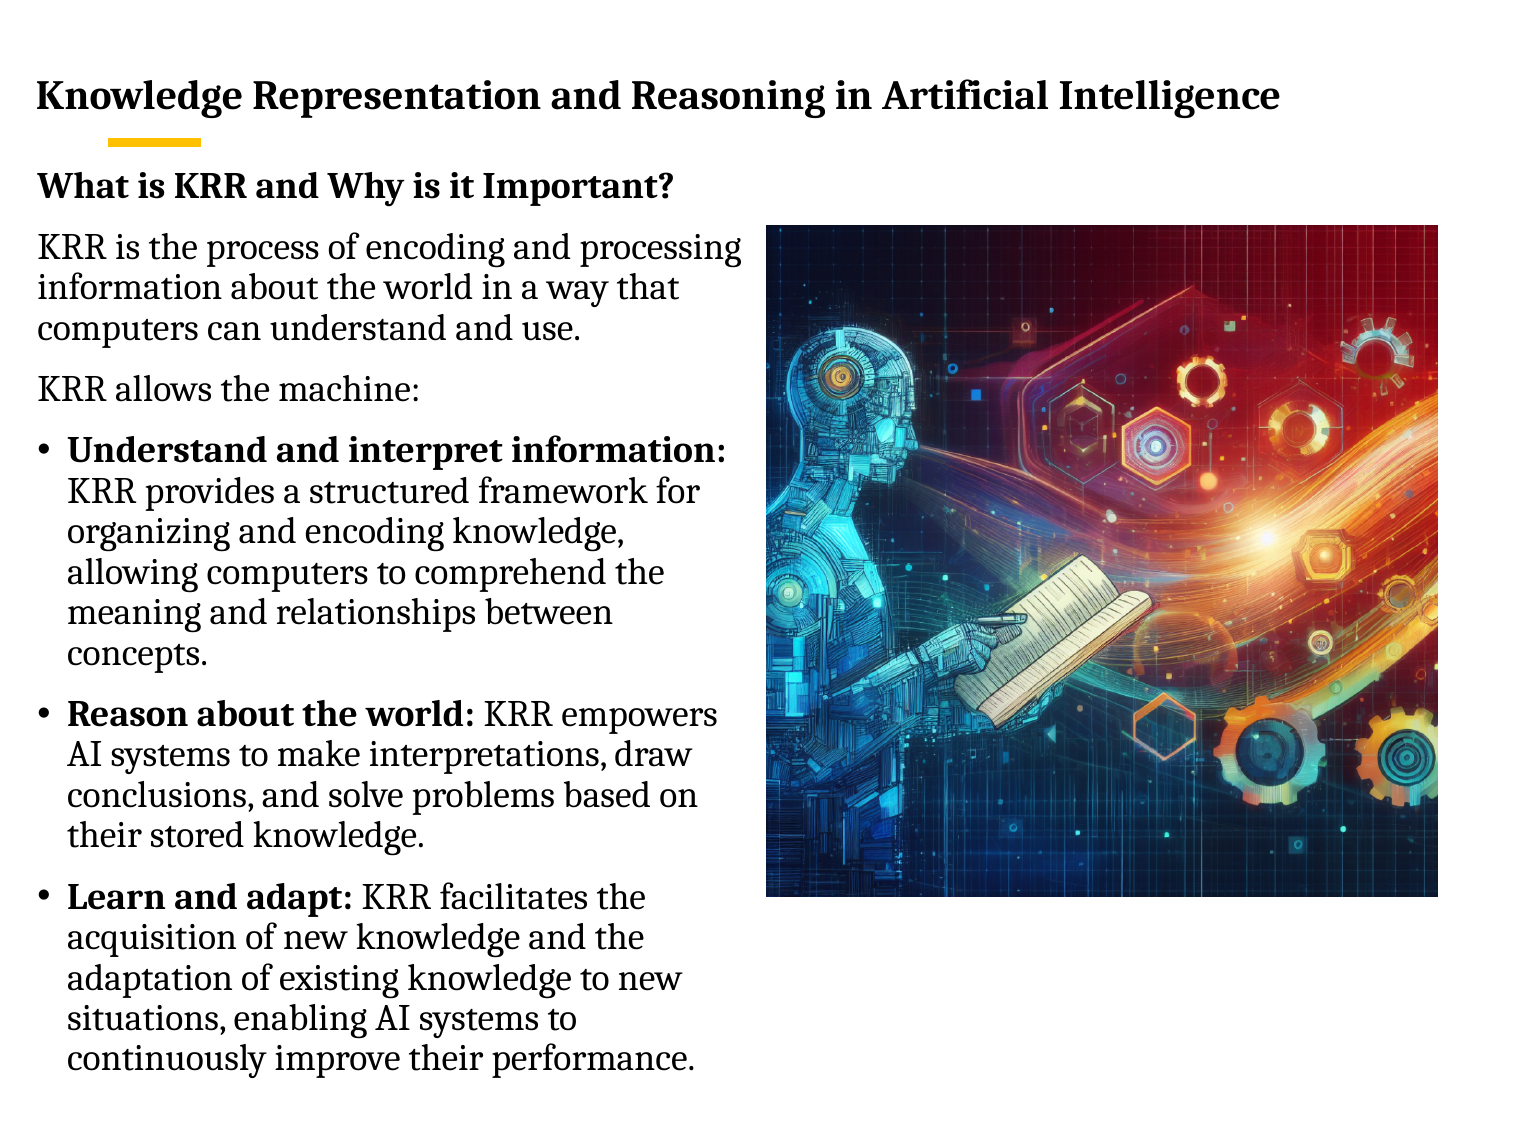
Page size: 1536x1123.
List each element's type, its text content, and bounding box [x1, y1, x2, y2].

text_box Knowledge Representation and Reasoning in Artificial Intelligence [20, 65, 1333, 143]
text_box What is KRR and Why is it Important? KRR is the process of encoding and processing information about the world in a way that computers can understand and use. KRR allows the machine: Understand and interpret information: KRR provides a structured framework for organizing and encoding knowledge, allowing computers to comprehend the meaning and relationships between concepts. Reason about the world: KRR empowers AI systems to make interpretations, draw conclusions, and solve problems based on their stored knowledge. Learn and adapt: KRR facilitates the acquisition of new knowledge and the adaptation of existing knowledge to new situations, enabling AI systems to continuously improve their performance. [22, 158, 768, 1123]
picture [766, 225, 1438, 898]
